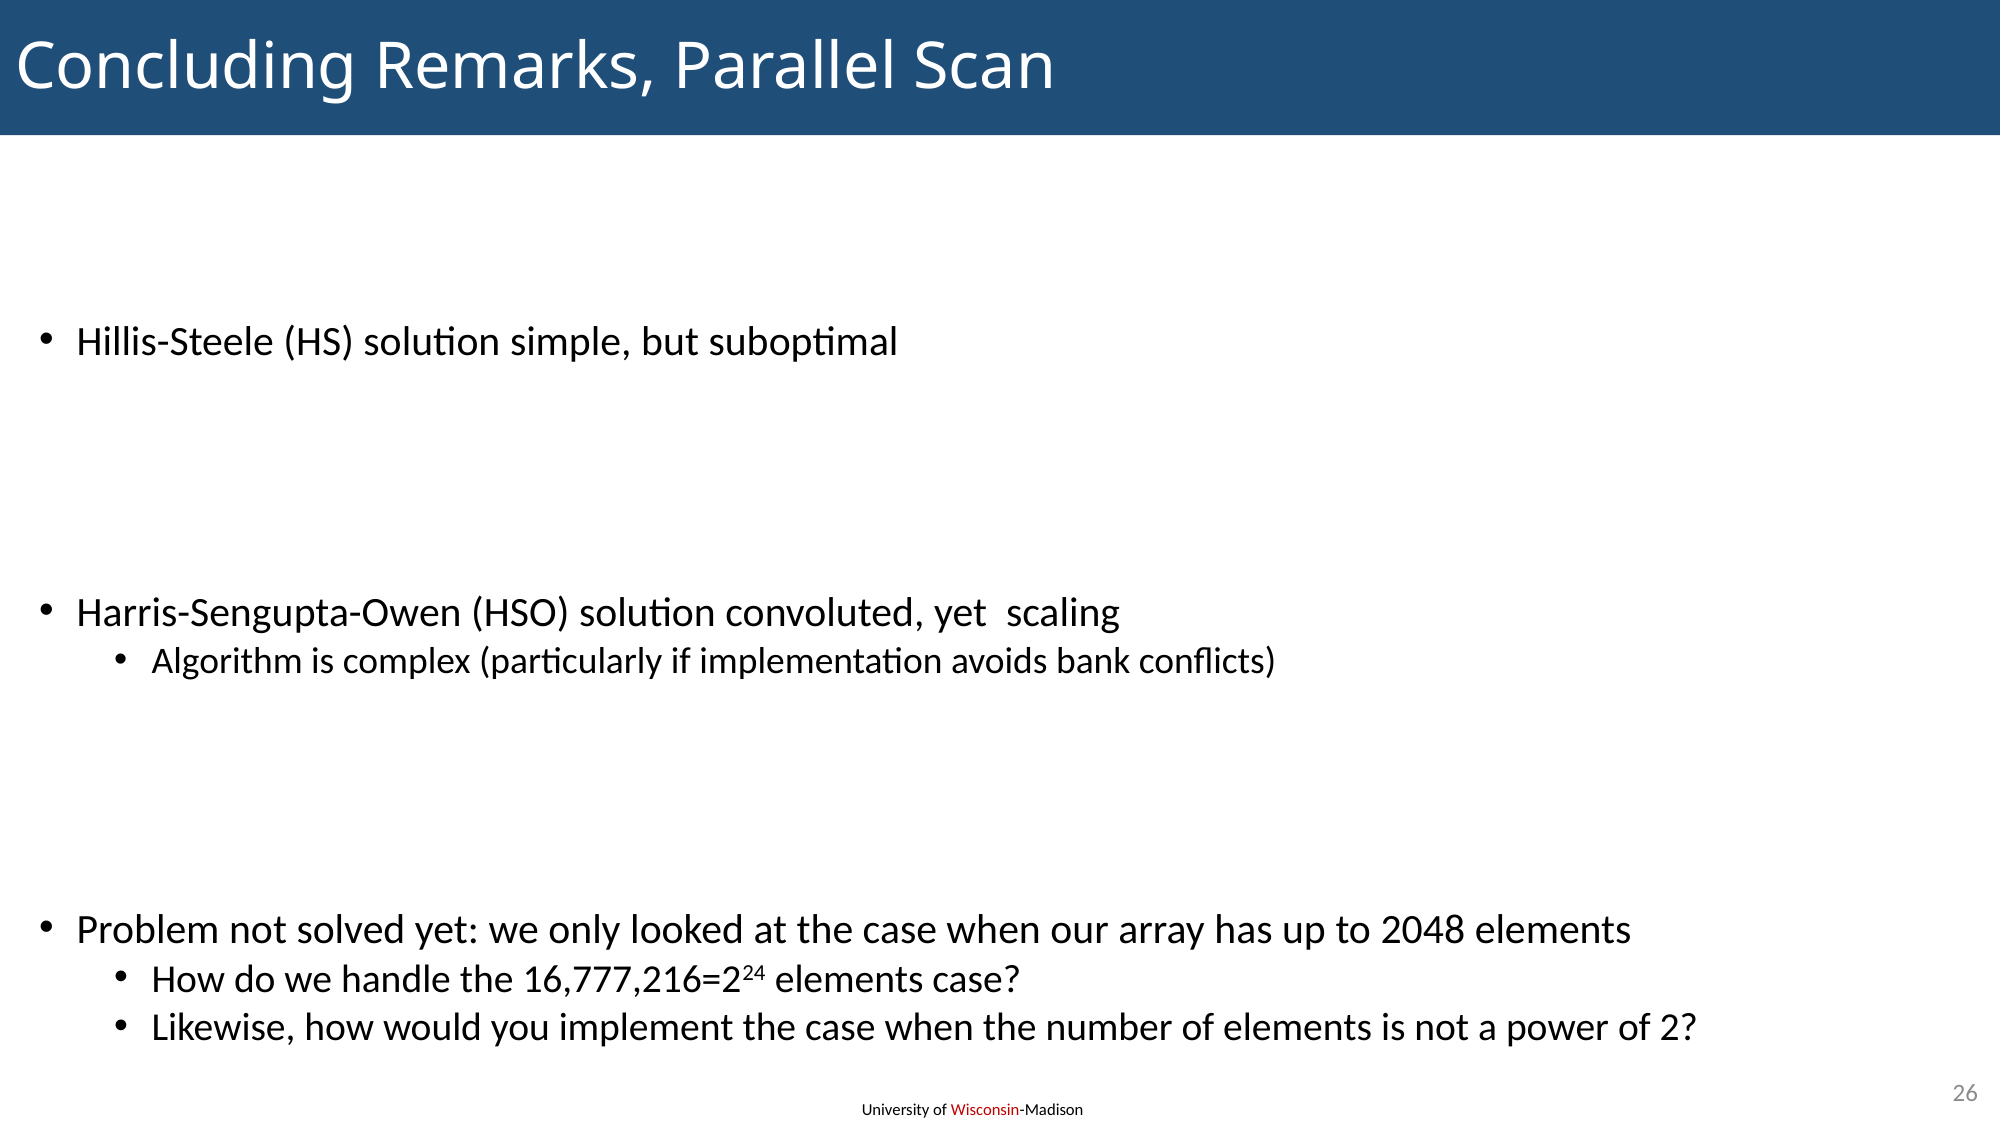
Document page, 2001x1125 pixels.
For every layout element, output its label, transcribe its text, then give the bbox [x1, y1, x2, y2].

title Concluding Remarks, Parallel Scan [0, 0, 2000, 136]
slide_number 26 [1879, 1069, 1994, 1114]
